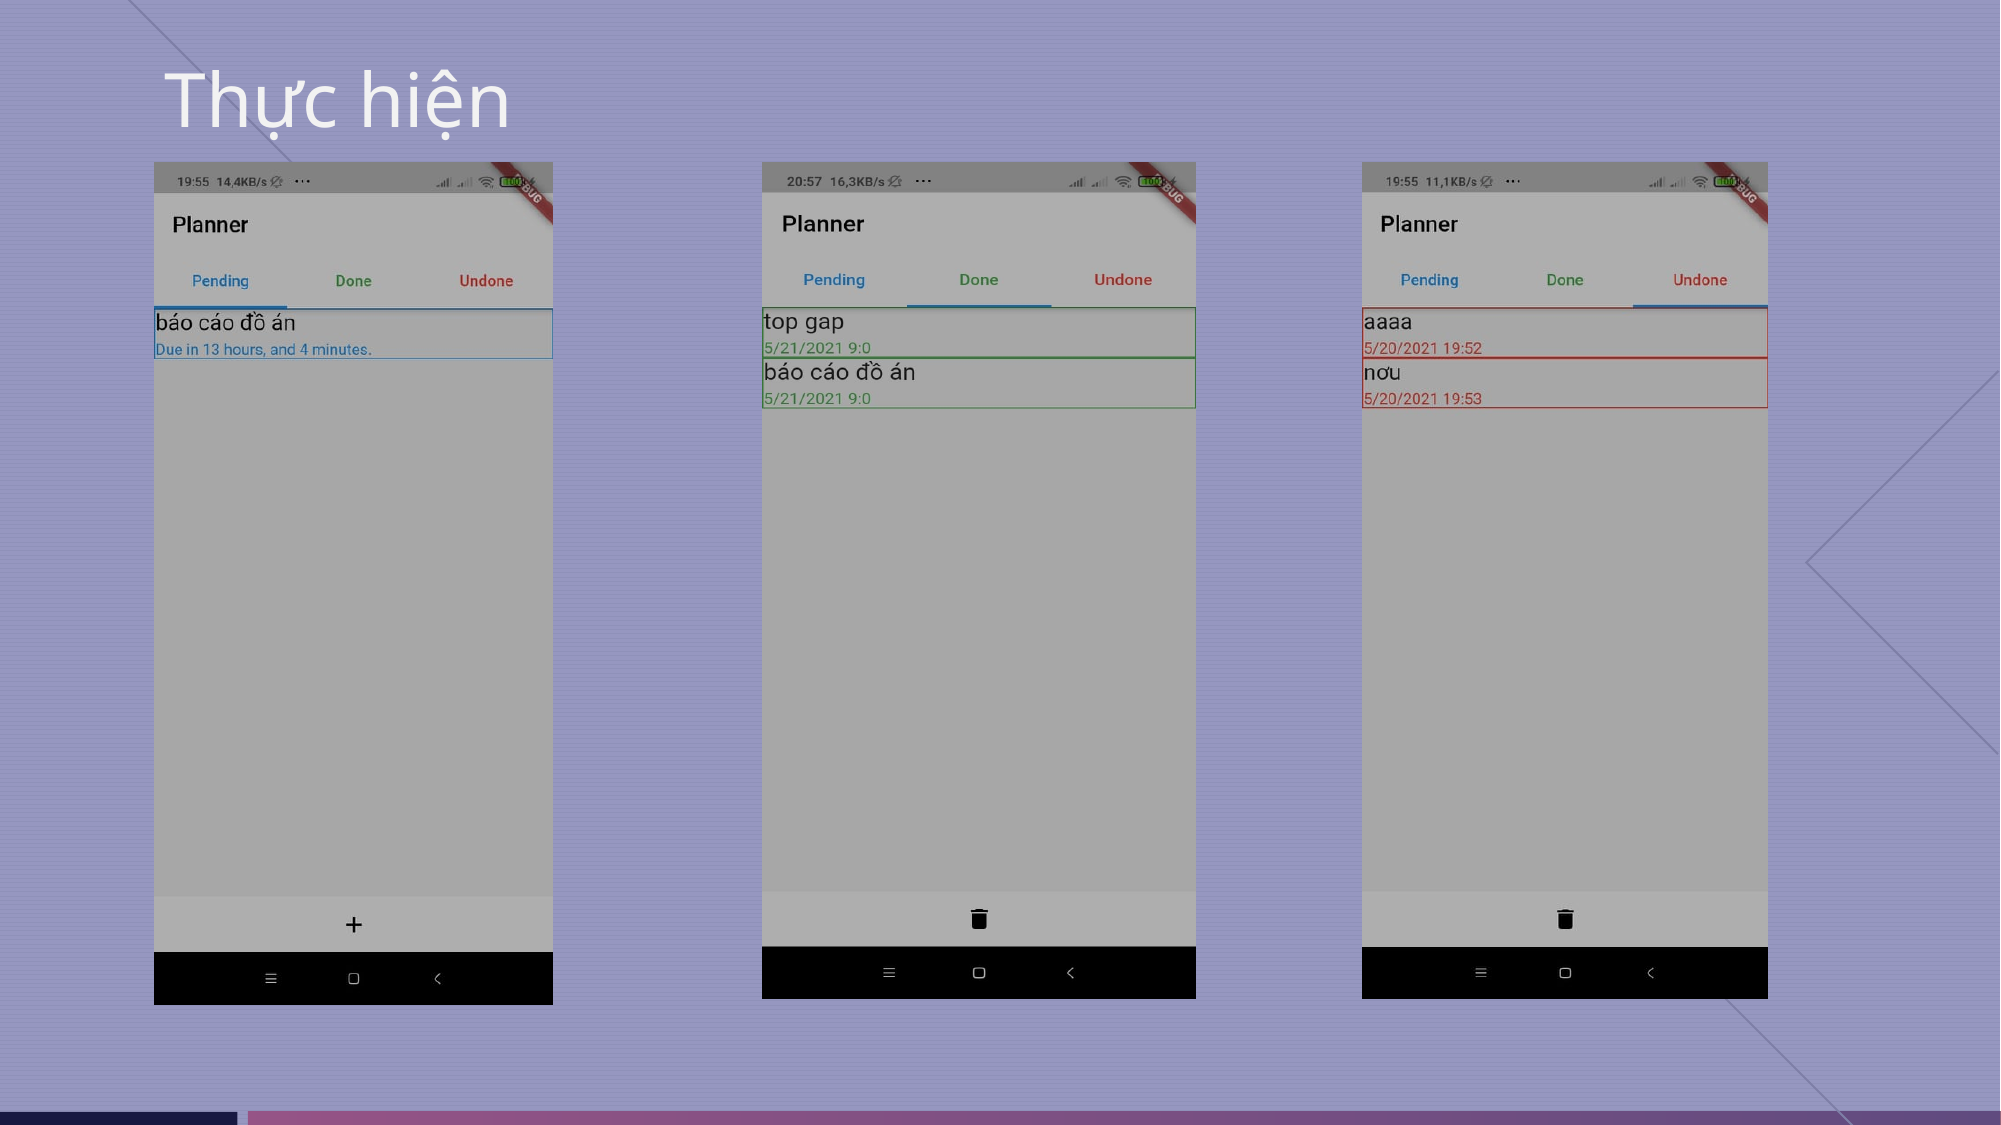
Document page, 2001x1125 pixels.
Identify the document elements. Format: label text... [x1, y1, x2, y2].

picture [153, 162, 553, 1005]
picture [762, 162, 1196, 999]
text_box [0, 0, 2000, 1125]
text_box Thực hiện [164, 52, 1836, 143]
picture [1362, 162, 1768, 999]
